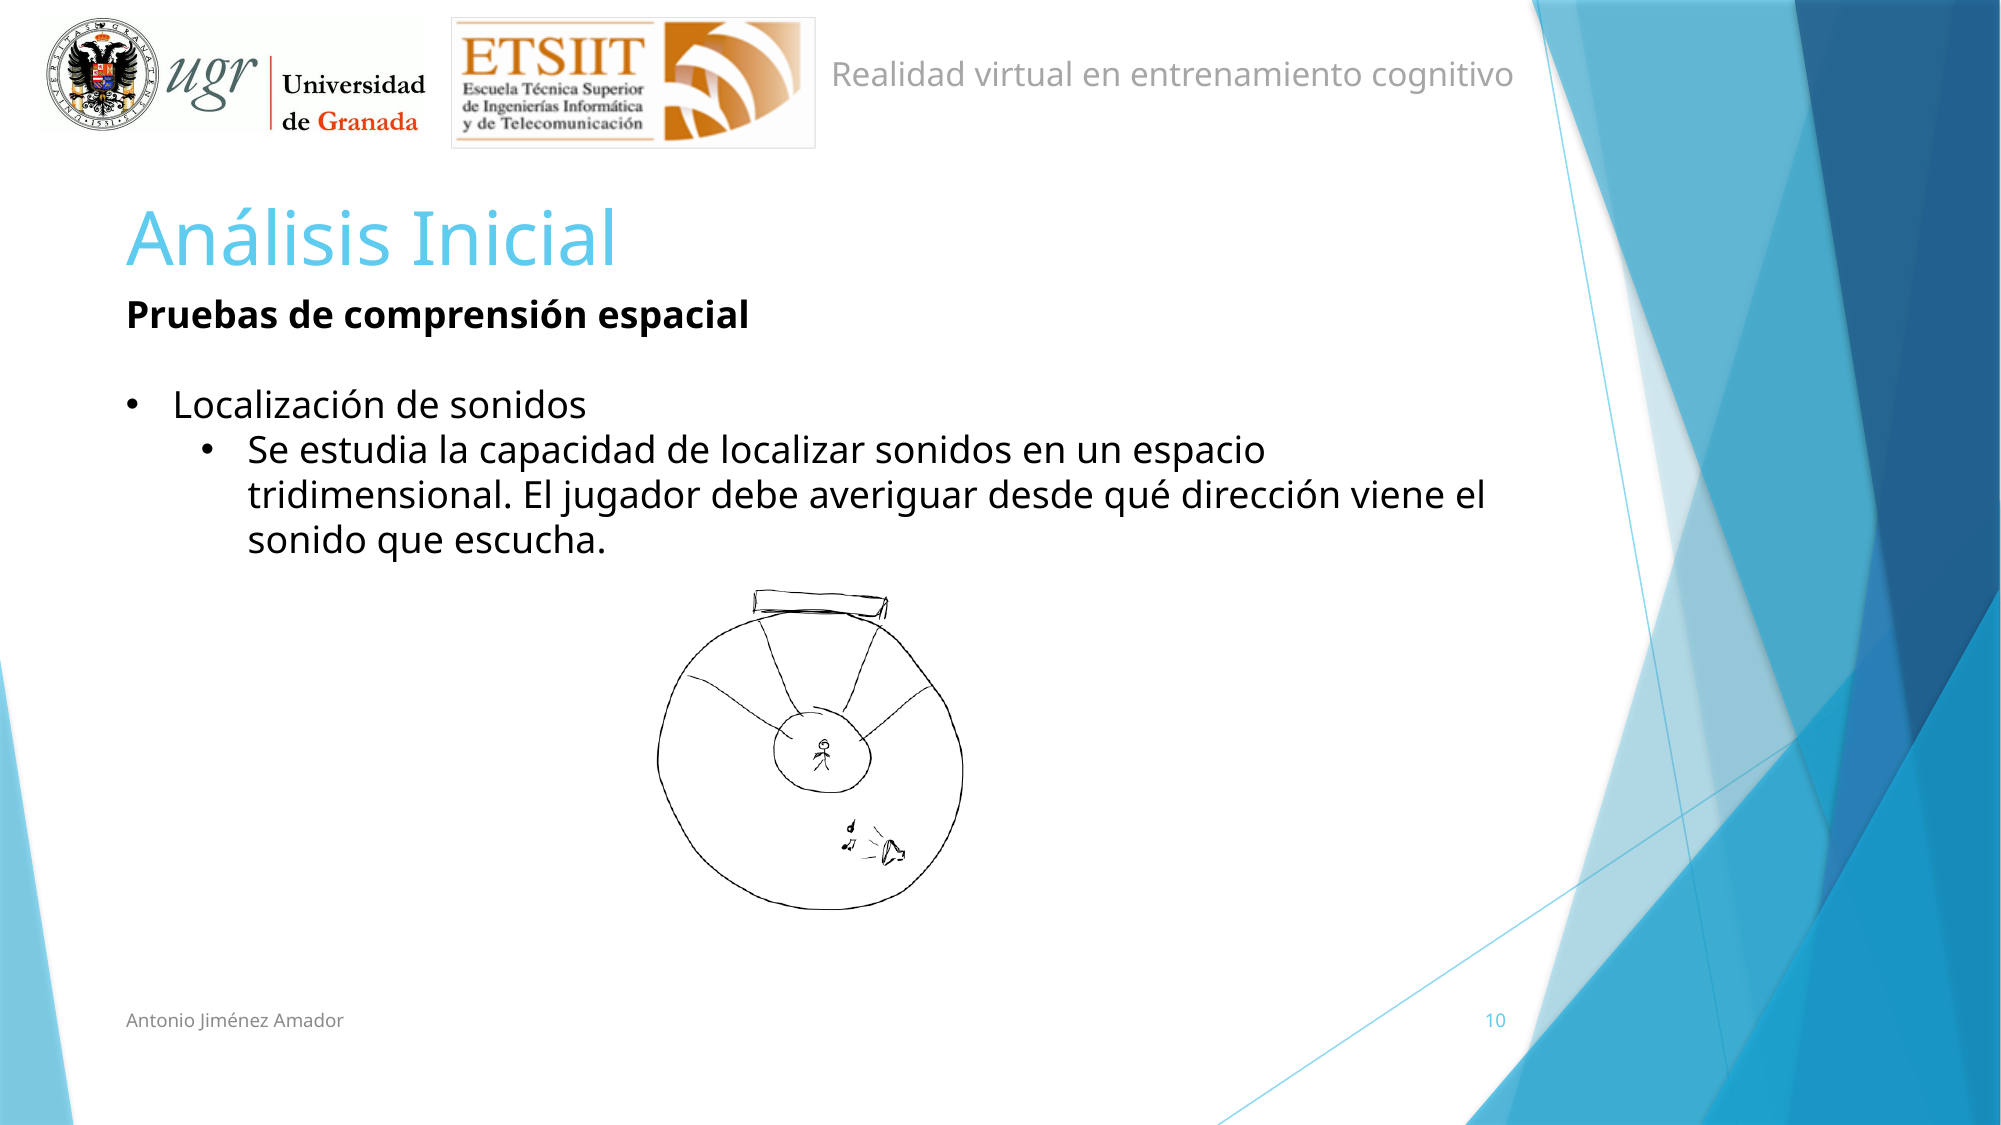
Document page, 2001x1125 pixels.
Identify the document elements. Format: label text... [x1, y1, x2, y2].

text_box Realidad virtual en entrenamiento cognitivo [822, 46, 1617, 101]
title Análisis Inicial [111, 183, 1522, 283]
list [37, 15, 427, 133]
slide_number 10 [1409, 991, 1522, 1051]
footer Antonio Jiménez Amador [111, 991, 1145, 1051]
picture [597, 566, 1035, 939]
text_box Pruebas de comprensión espacial Localización de sonidos Se estudia la capacidad de localizar sonidos en un espacio tridimensional. El jugador debe averiguar desde qué dirección viene el sonido que escucha. [111, 283, 1542, 569]
picture [449, 15, 817, 151]
